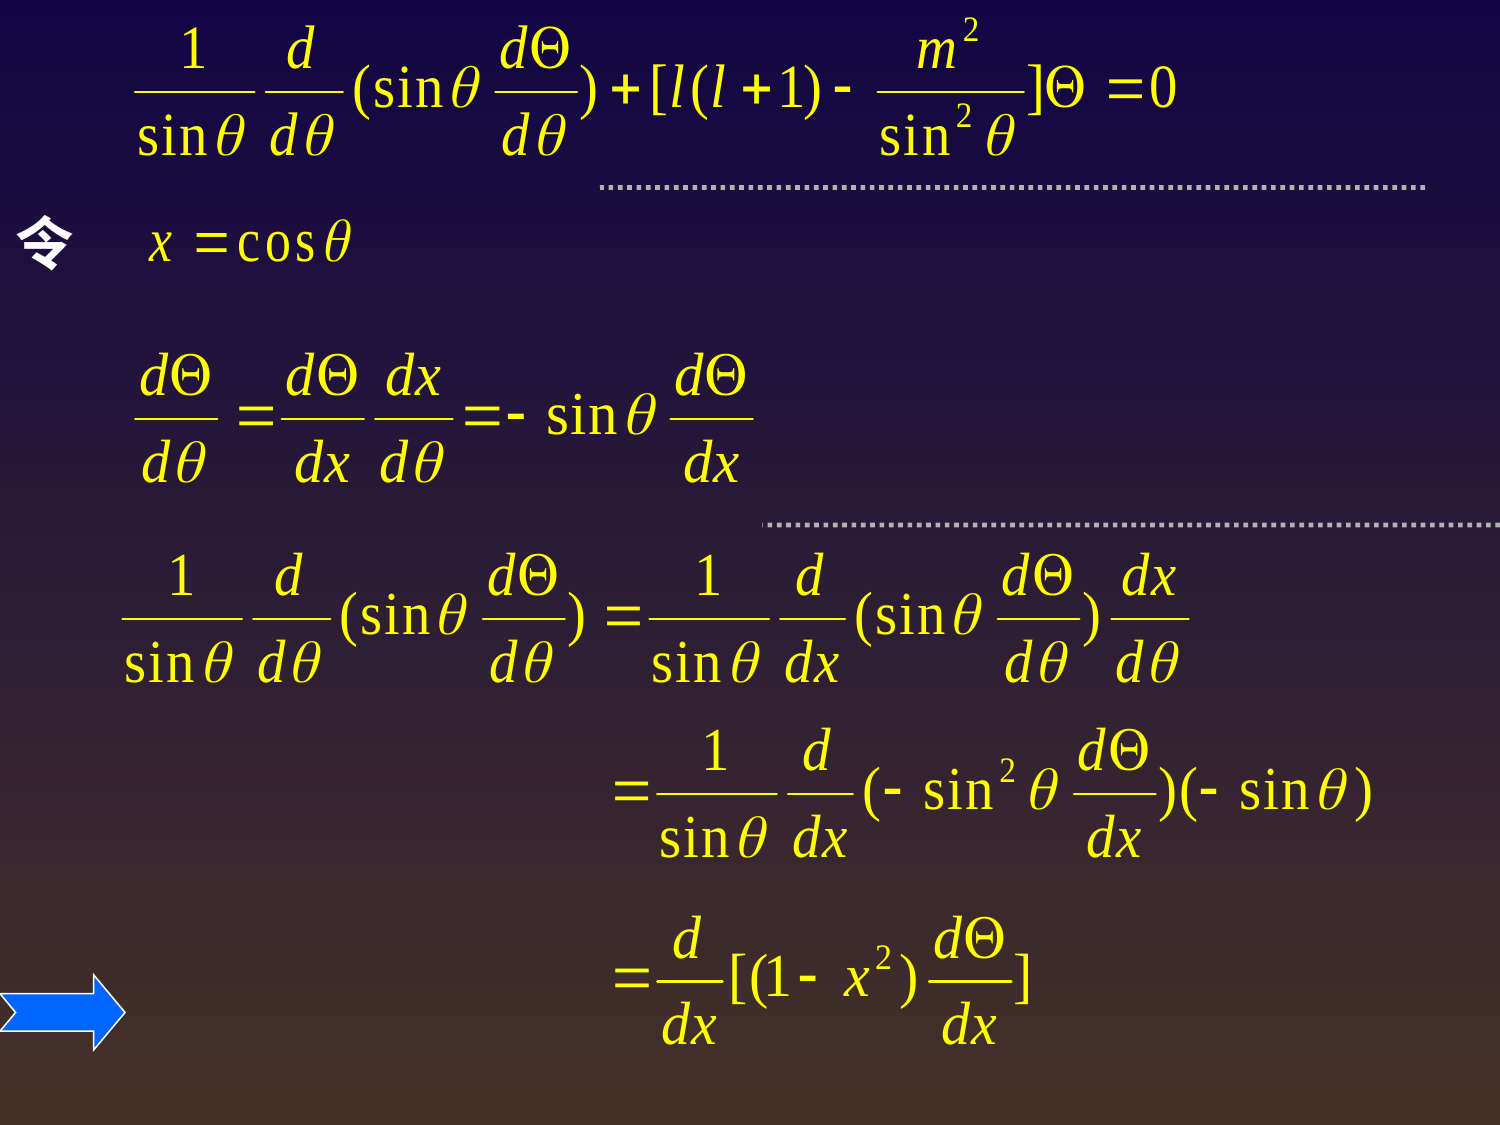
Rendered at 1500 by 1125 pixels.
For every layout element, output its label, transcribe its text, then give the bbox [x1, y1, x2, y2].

text_box [0, 974, 126, 1050]
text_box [599, 899, 1037, 1055]
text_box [137, 204, 368, 275]
text_box 令 [0, 200, 89, 285]
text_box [449, 337, 761, 493]
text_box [599, 712, 1382, 868]
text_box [112, 537, 1196, 693]
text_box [124, 0, 1188, 166]
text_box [124, 337, 449, 493]
